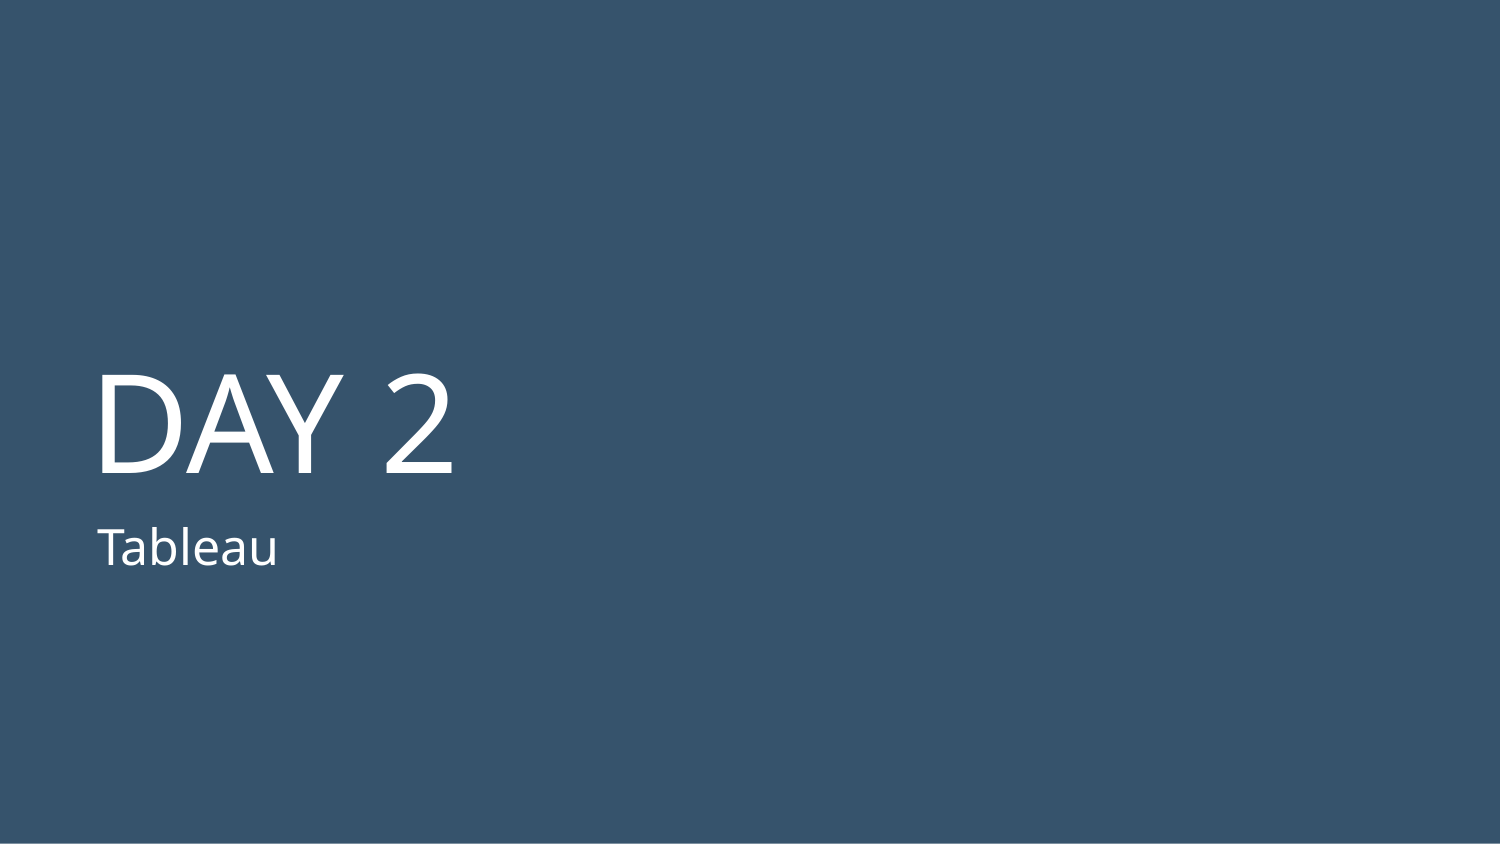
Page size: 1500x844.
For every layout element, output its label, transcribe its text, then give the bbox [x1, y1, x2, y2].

title DAY 2 [74, 94, 1401, 508]
subtitle Tableau [82, 517, 1218, 721]
